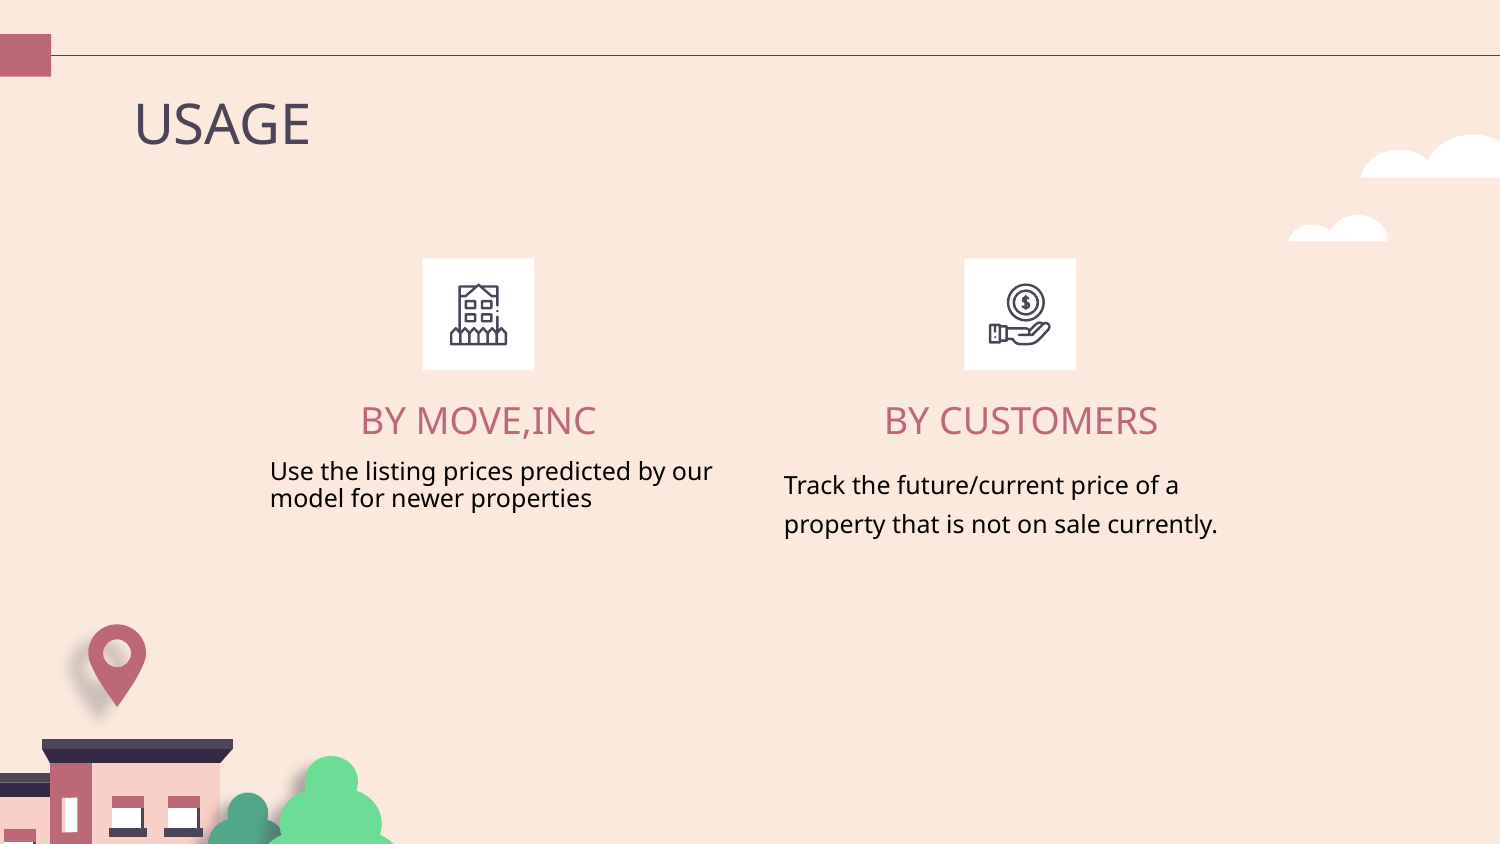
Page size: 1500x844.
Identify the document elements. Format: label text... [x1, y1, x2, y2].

text_box [964, 258, 1077, 371]
subtitle Use the listing prices predicted by our model for newer properties [254, 443, 760, 670]
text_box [988, 283, 1052, 346]
subtitle BY MOVE,INC [226, 374, 731, 458]
text_box [0, 34, 52, 55]
title USAGE [118, 72, 1382, 167]
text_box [449, 283, 508, 346]
subtitle BY CUSTOMERS [769, 374, 1274, 457]
text_box [0, 62, 52, 77]
subtitle Track the future/current price of a property that is not on sale currently. [769, 457, 1274, 684]
text_box [422, 258, 535, 371]
